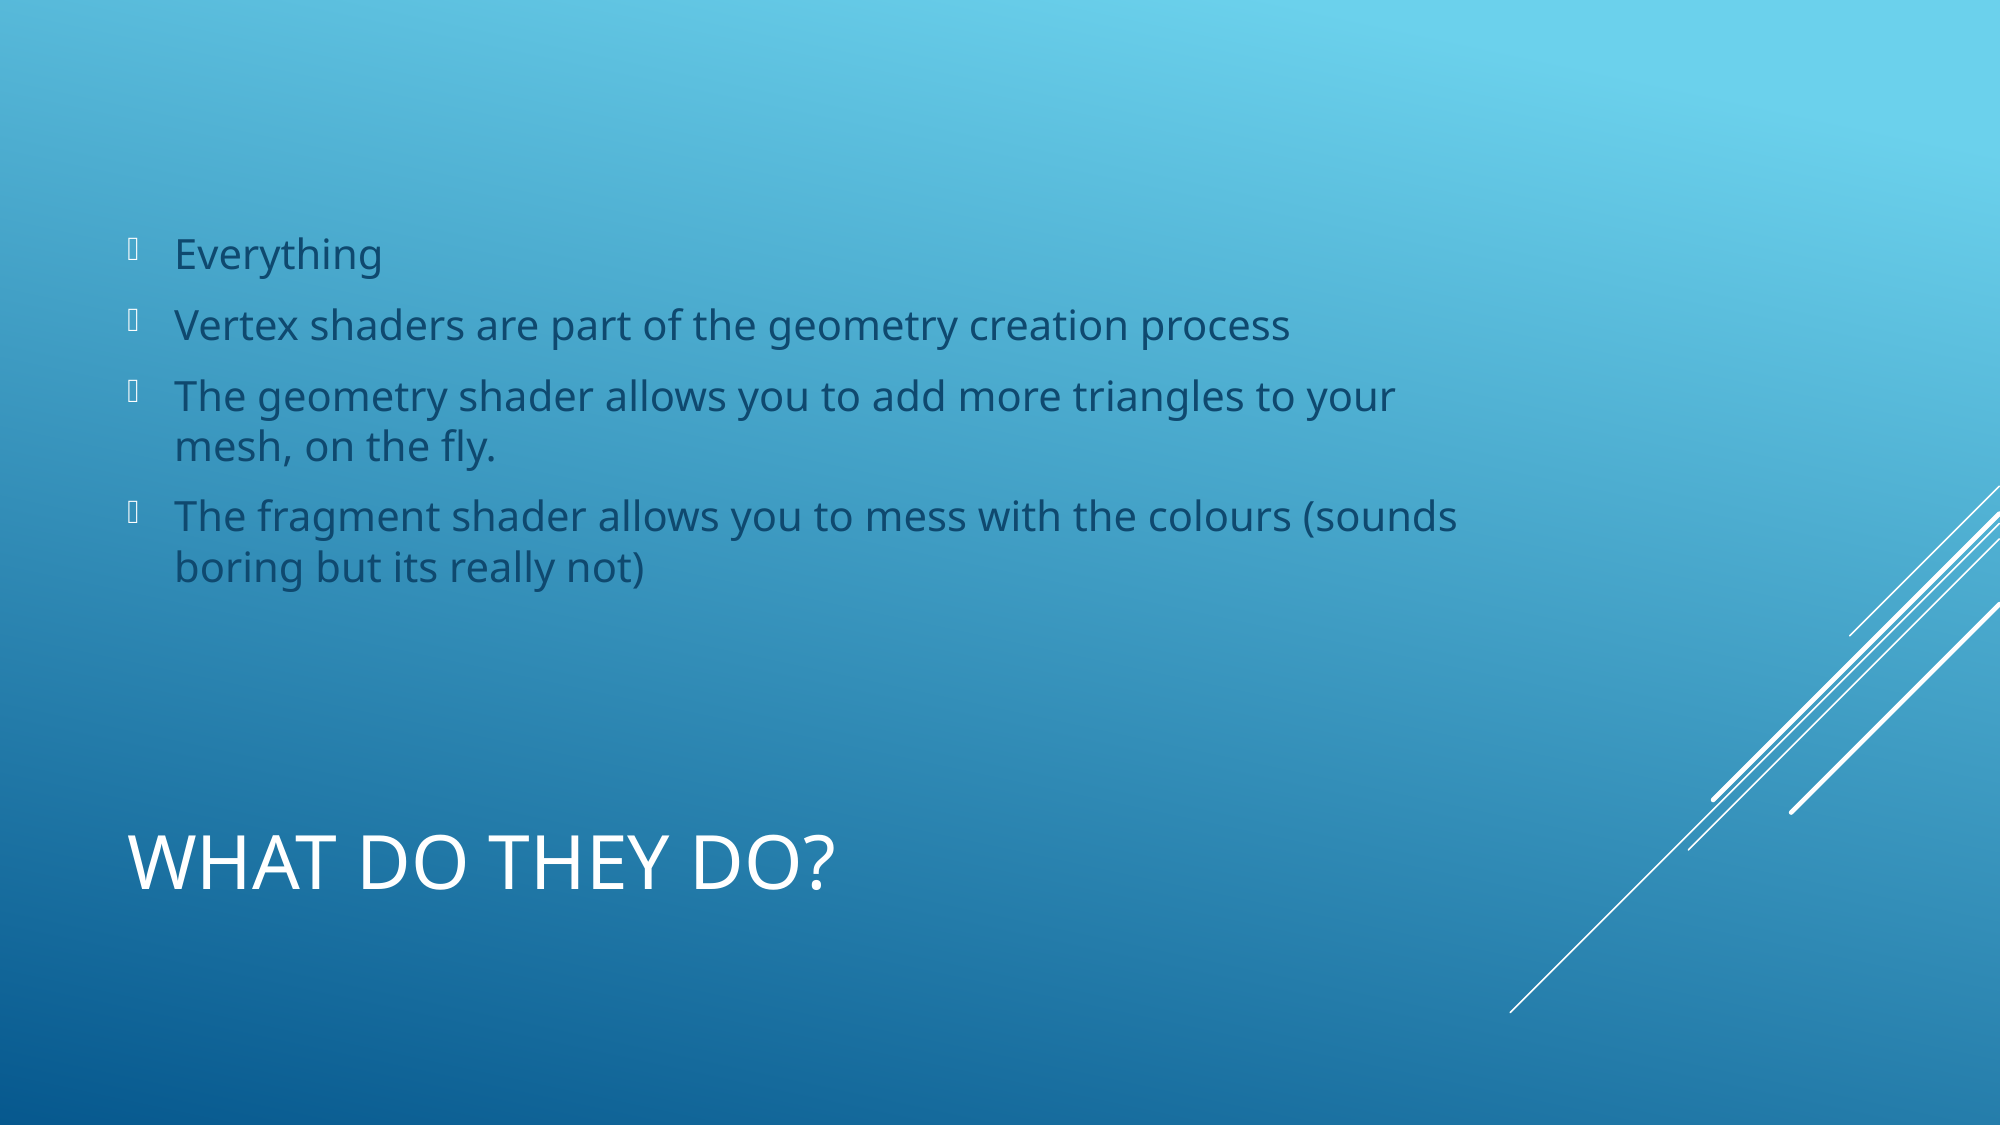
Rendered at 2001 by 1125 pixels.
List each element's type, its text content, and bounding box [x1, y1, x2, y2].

title What do they do? [112, 736, 1513, 984]
list Everything Vertex shaders are part of the geometry creation process The geometry shader allows you to add more triangles to your mesh, on the fly. The fragment shader allows you to mess with the colours (sounds boring but its really not) [112, 112, 1513, 706]
